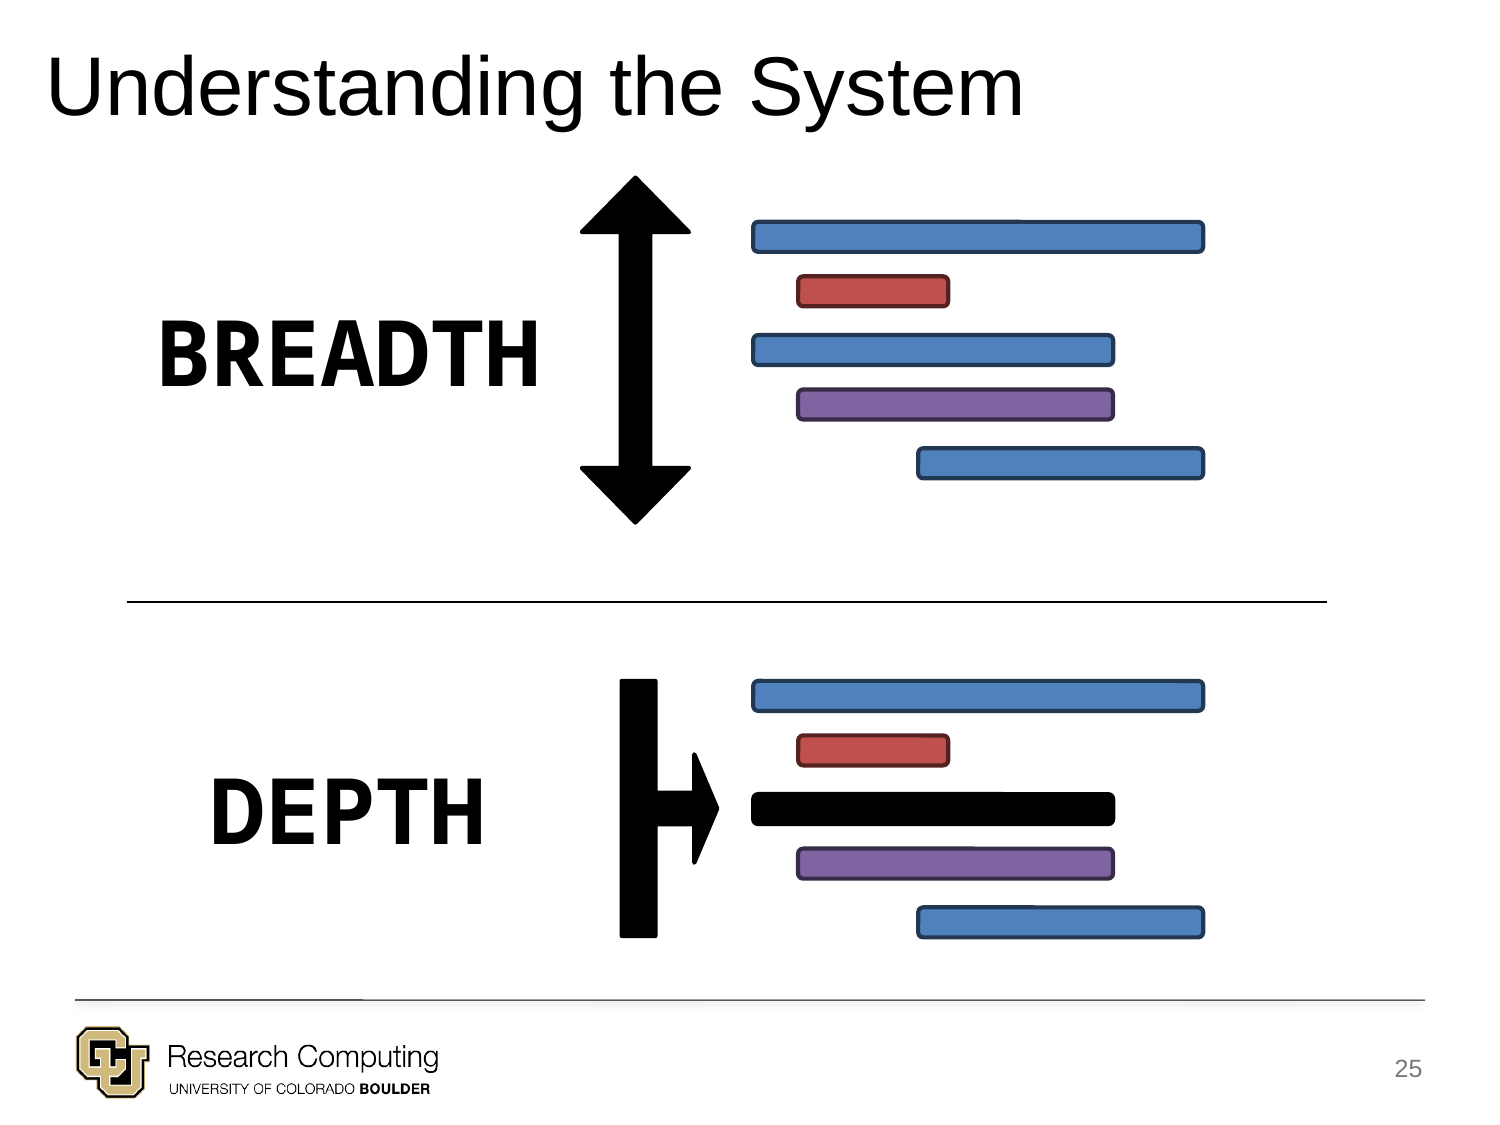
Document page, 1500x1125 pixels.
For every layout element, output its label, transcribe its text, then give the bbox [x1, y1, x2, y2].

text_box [154, 177, 1204, 523]
text_box 25 [1100, 1037, 1438, 1098]
text_box Understanding the System [30, 24, 1042, 140]
picture [75, 1026, 438, 1099]
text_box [205, 680, 1204, 938]
